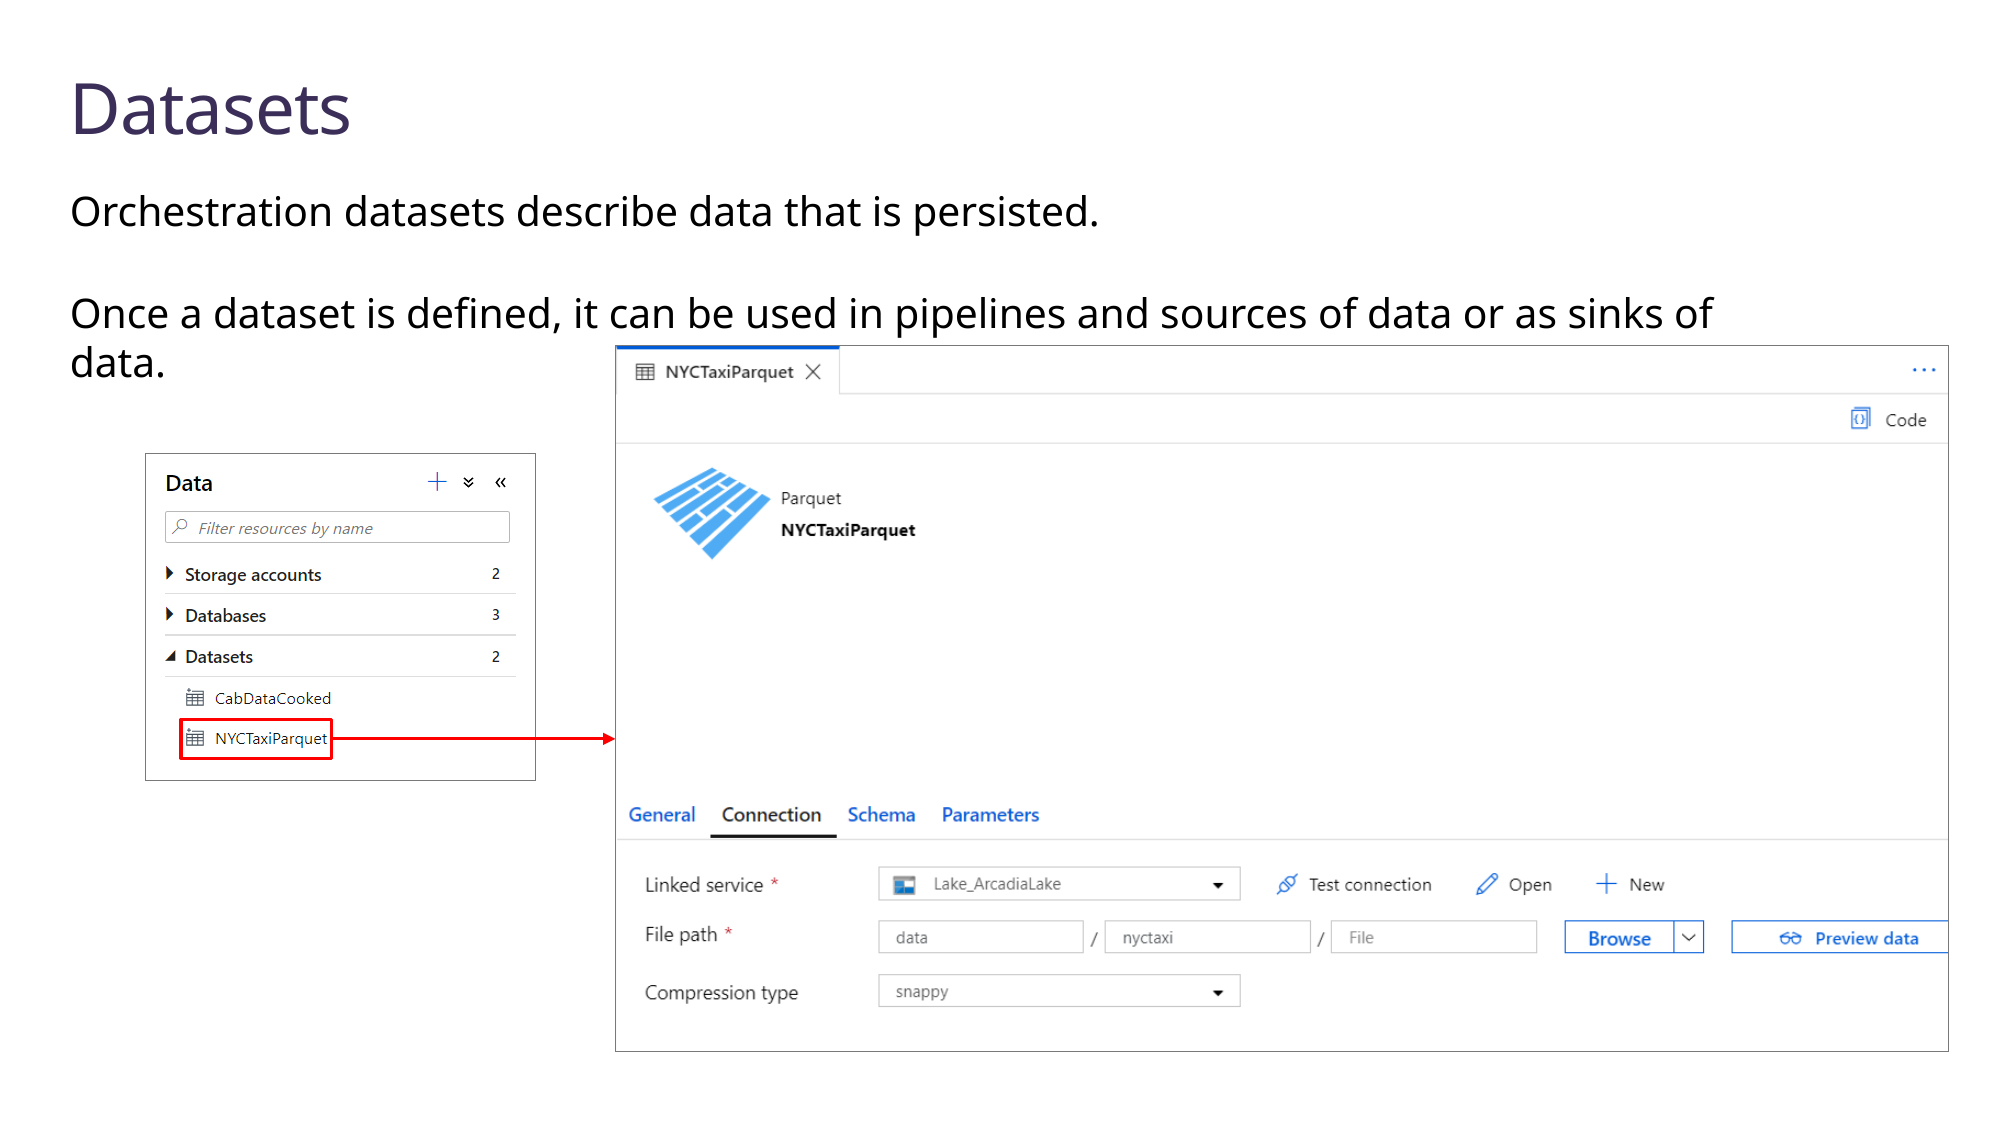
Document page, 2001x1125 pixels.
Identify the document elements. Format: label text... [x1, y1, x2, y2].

list Orchestration datasets describe data that is persisted. Once a dataset is defined, it can be used in pipelines and sources of data or as sinks of data. [70, 185, 1768, 346]
picture [615, 345, 1949, 1052]
picture [144, 453, 536, 781]
title Datasets [69, 36, 982, 161]
